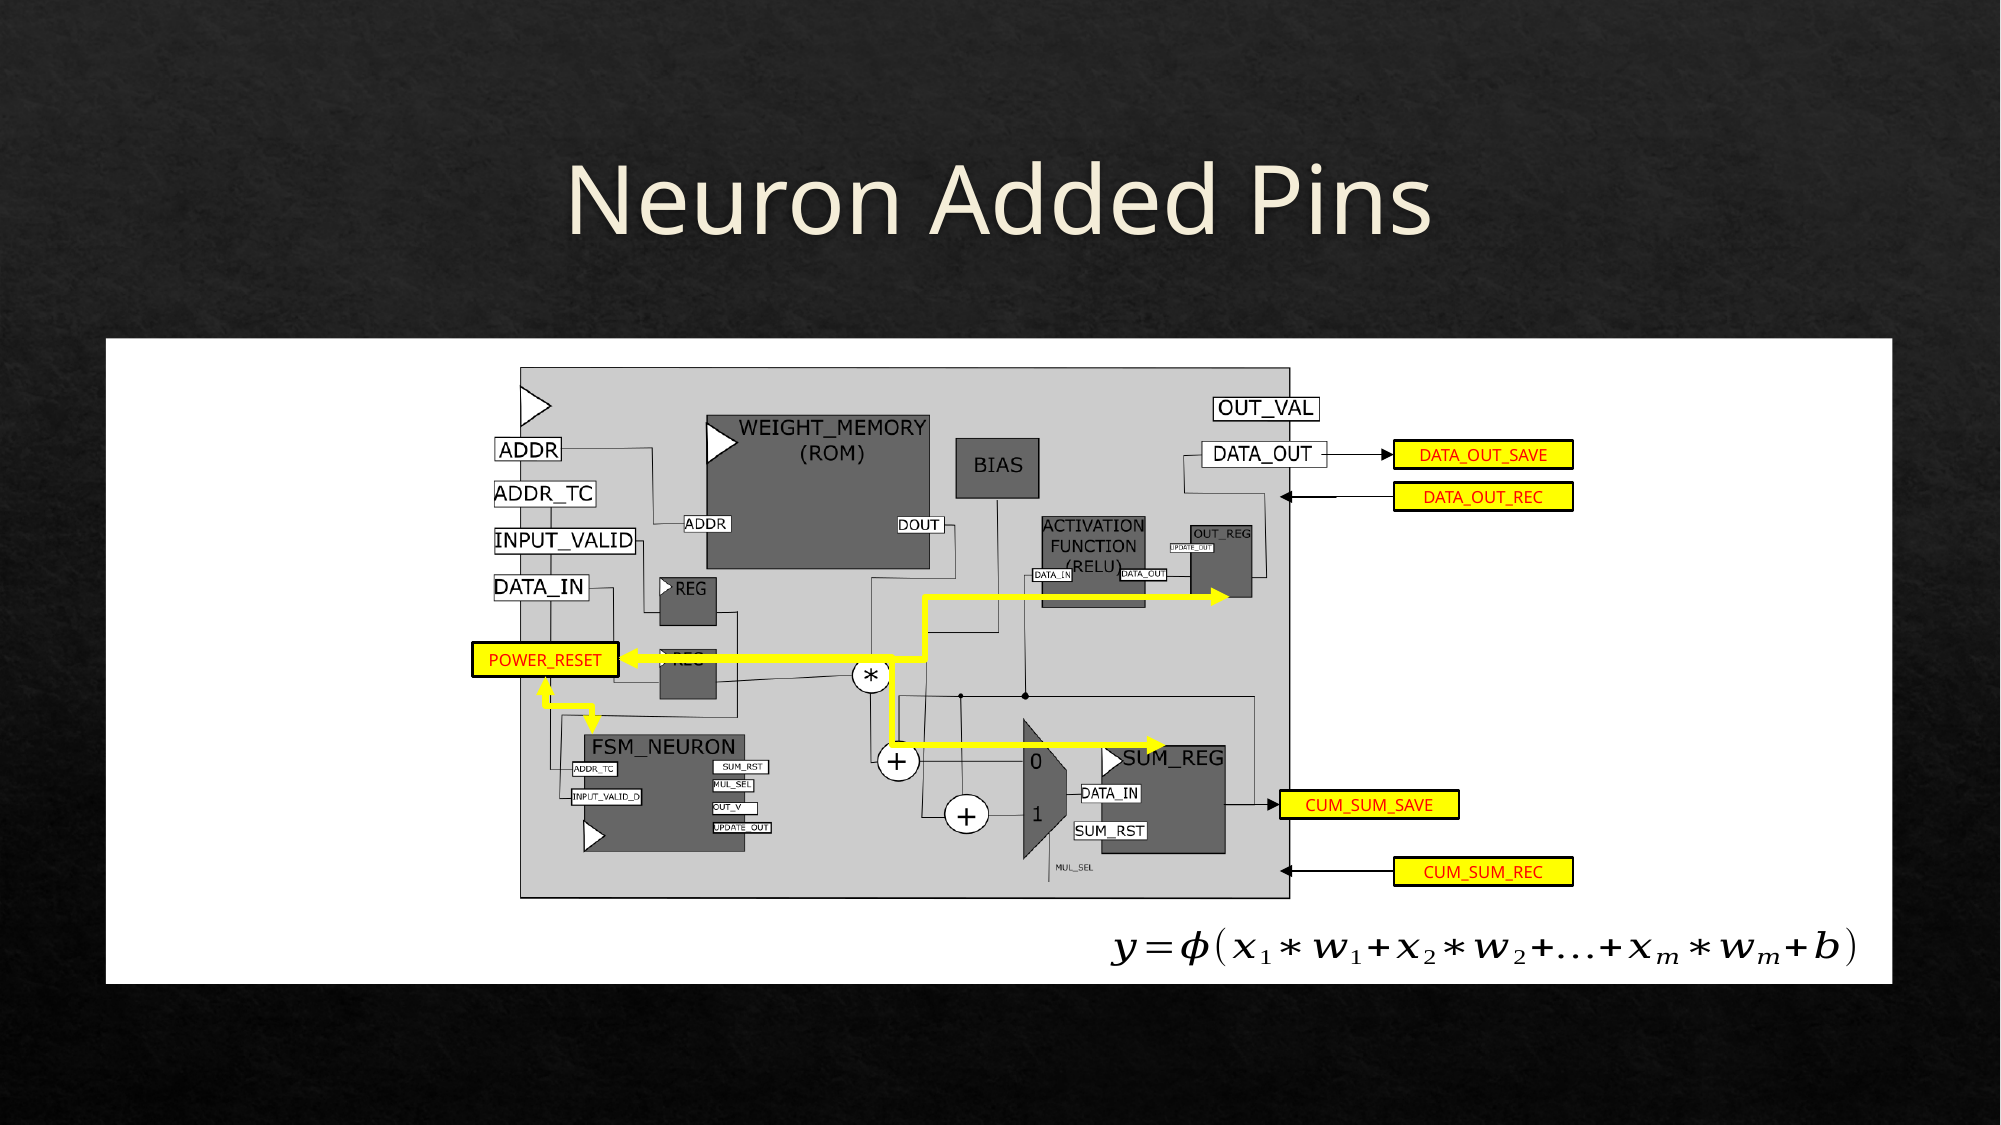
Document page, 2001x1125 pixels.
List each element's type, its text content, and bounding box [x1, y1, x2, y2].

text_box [618, 596, 1230, 660]
text_box CUM_SUM_REC [1393, 856, 1574, 887]
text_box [539, 681, 599, 730]
text_box DATA_OUT_SAVE [1393, 439, 1574, 470]
text_box CUM_SUM_SAVE [1345, 789, 1460, 820]
text_box DATA_OUT_REC [1393, 481, 1574, 512]
text_box [105, 337, 1894, 985]
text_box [618, 669, 1166, 746]
picture [471, 338, 1339, 916]
title Neuron Added Pins [149, 99, 1849, 307]
